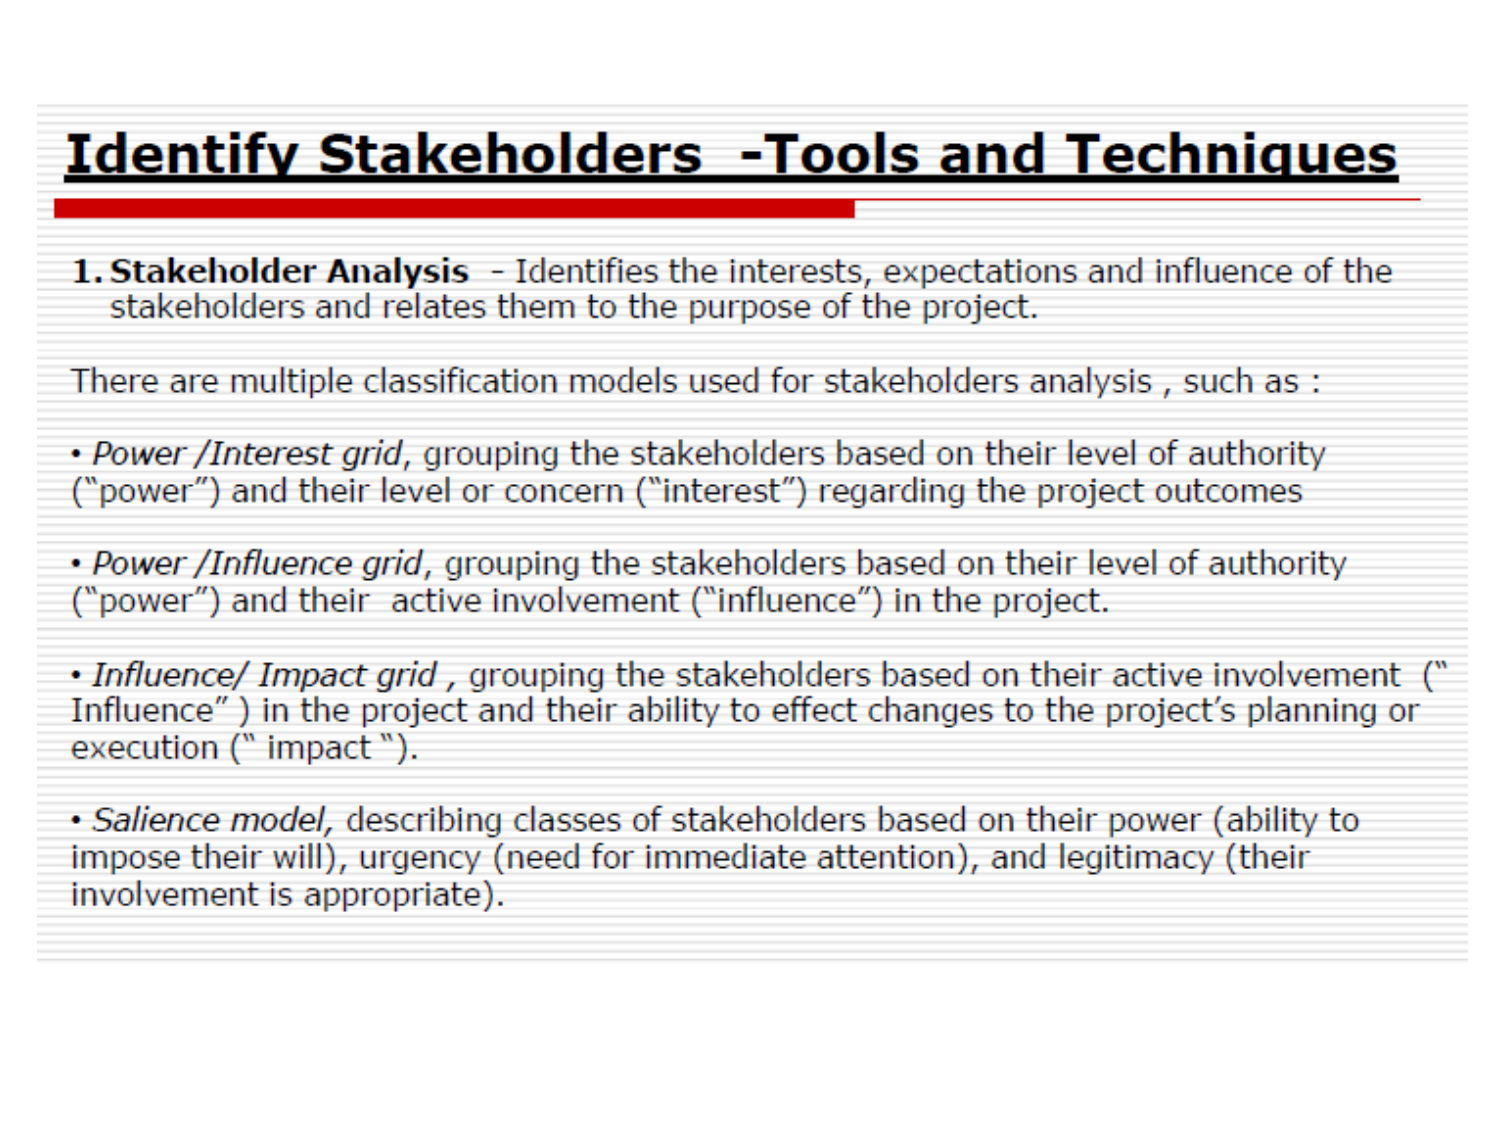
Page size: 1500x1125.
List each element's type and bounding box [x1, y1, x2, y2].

picture [37, 99, 1468, 963]
